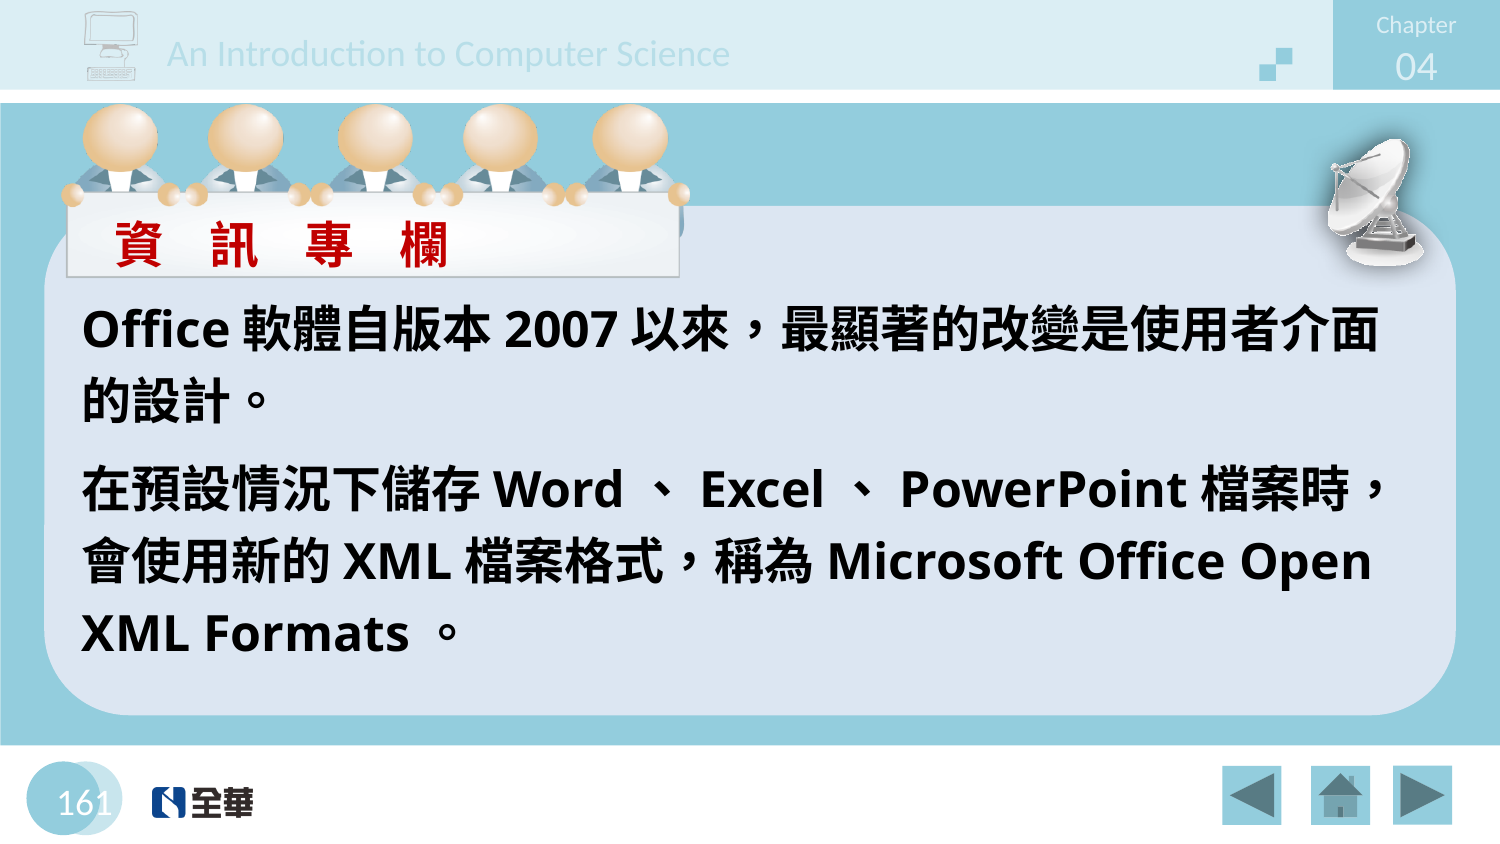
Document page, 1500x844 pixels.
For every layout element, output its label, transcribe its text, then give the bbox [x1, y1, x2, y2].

list Office軟體自版本2007以來，最顯著的改變是使用者介面的設計。 在預設情況下儲存Word、Excel、PowerPoint檔案時，會使用新的XML檔案格式，稱為Microsoft Office Open XML Formats。 [66, 277, 1417, 716]
picture [84, 11, 138, 81]
picture [1328, 139, 1430, 266]
picture [152, 787, 253, 818]
picture [59, 104, 690, 282]
